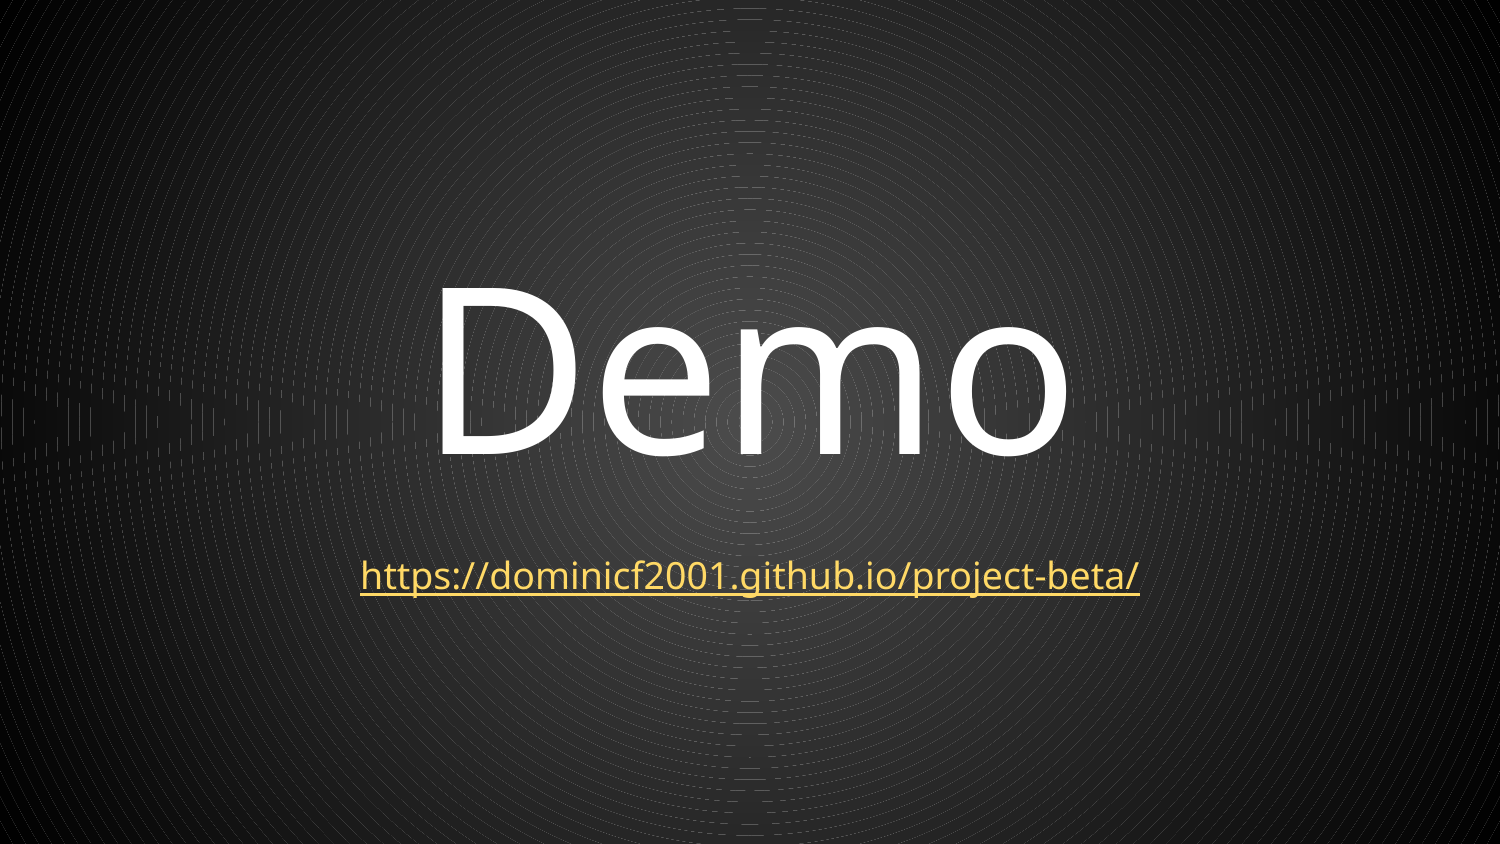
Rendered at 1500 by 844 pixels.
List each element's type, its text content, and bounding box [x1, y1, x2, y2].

list https://dominicf2001.github.io/project-beta/ [51, 529, 1449, 743]
title Demo [51, 205, 1449, 517]
